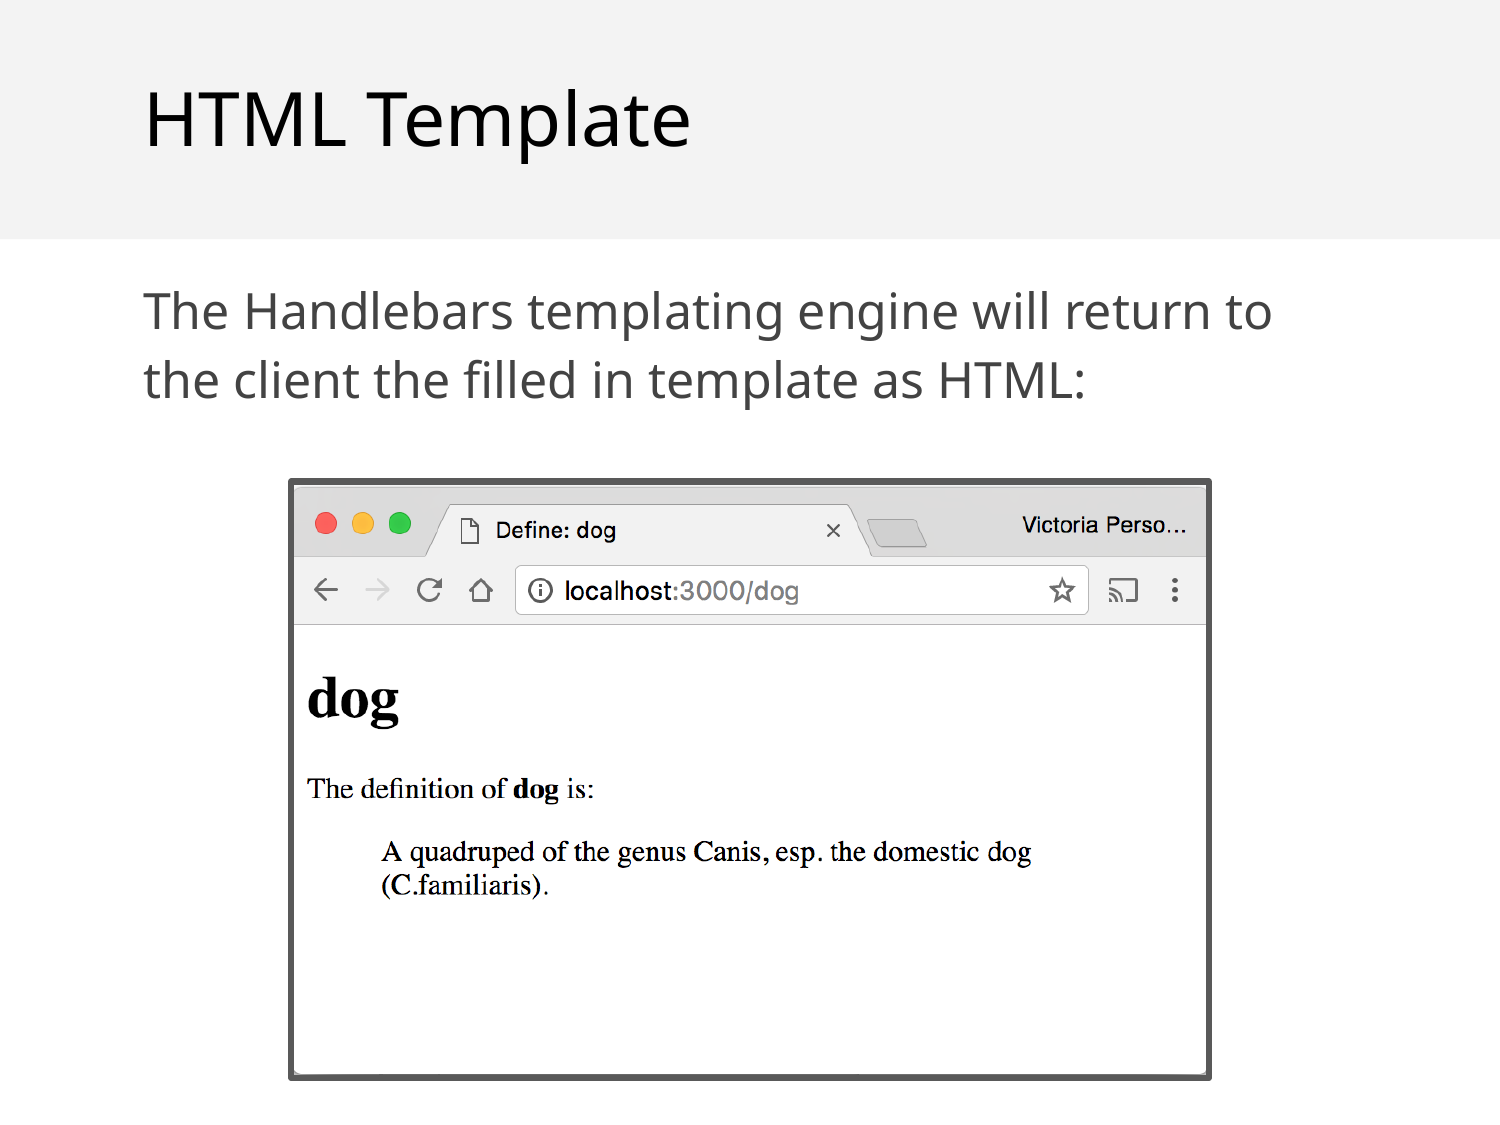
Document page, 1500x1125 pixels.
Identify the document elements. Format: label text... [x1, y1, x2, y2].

text_box The Handlebars templating engine will return to the client the filled in template as HTML: [128, 255, 1372, 485]
text_box HTML Template [128, 56, 1372, 183]
picture [294, 484, 1206, 1076]
